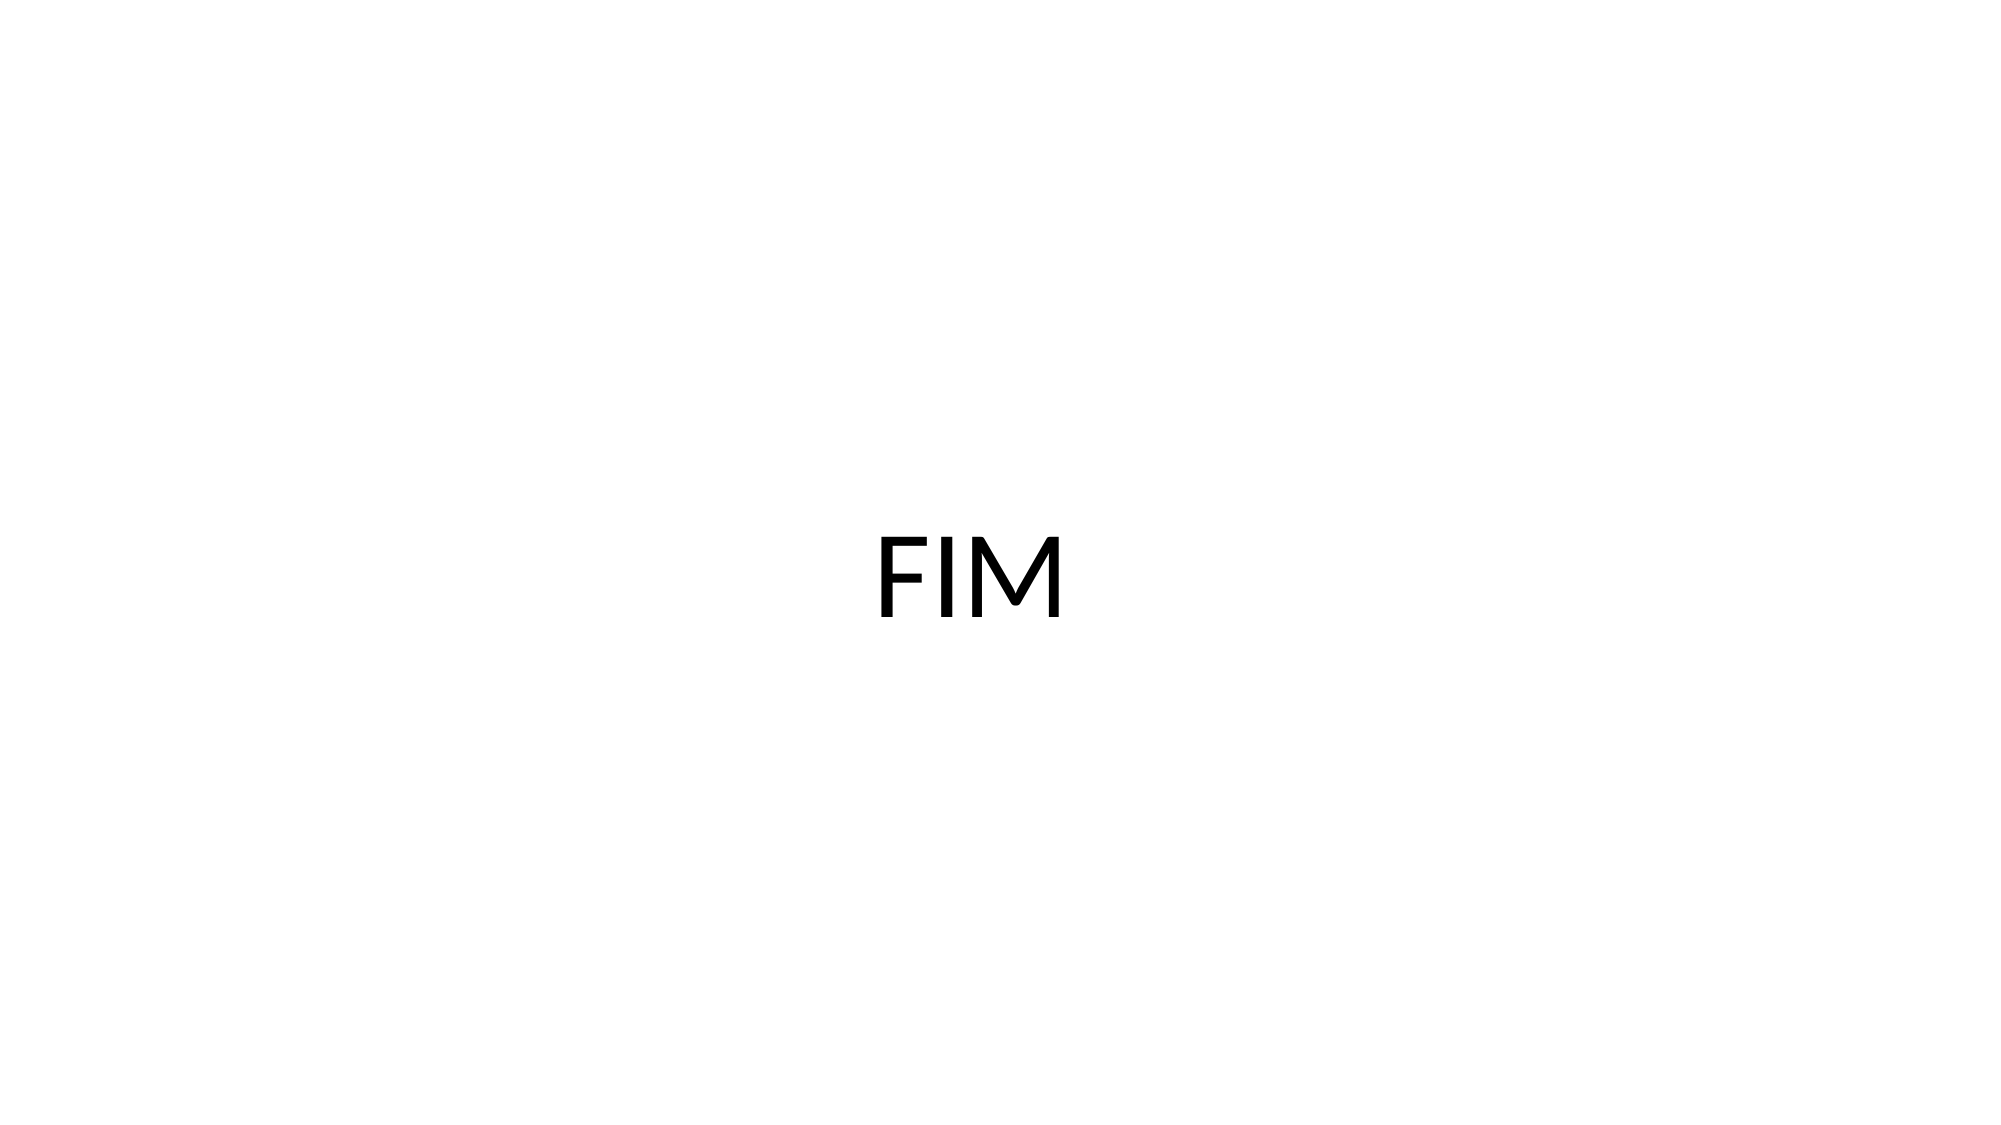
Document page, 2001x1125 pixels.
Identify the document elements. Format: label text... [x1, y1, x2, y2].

text_box FIM [859, 484, 1085, 650]
